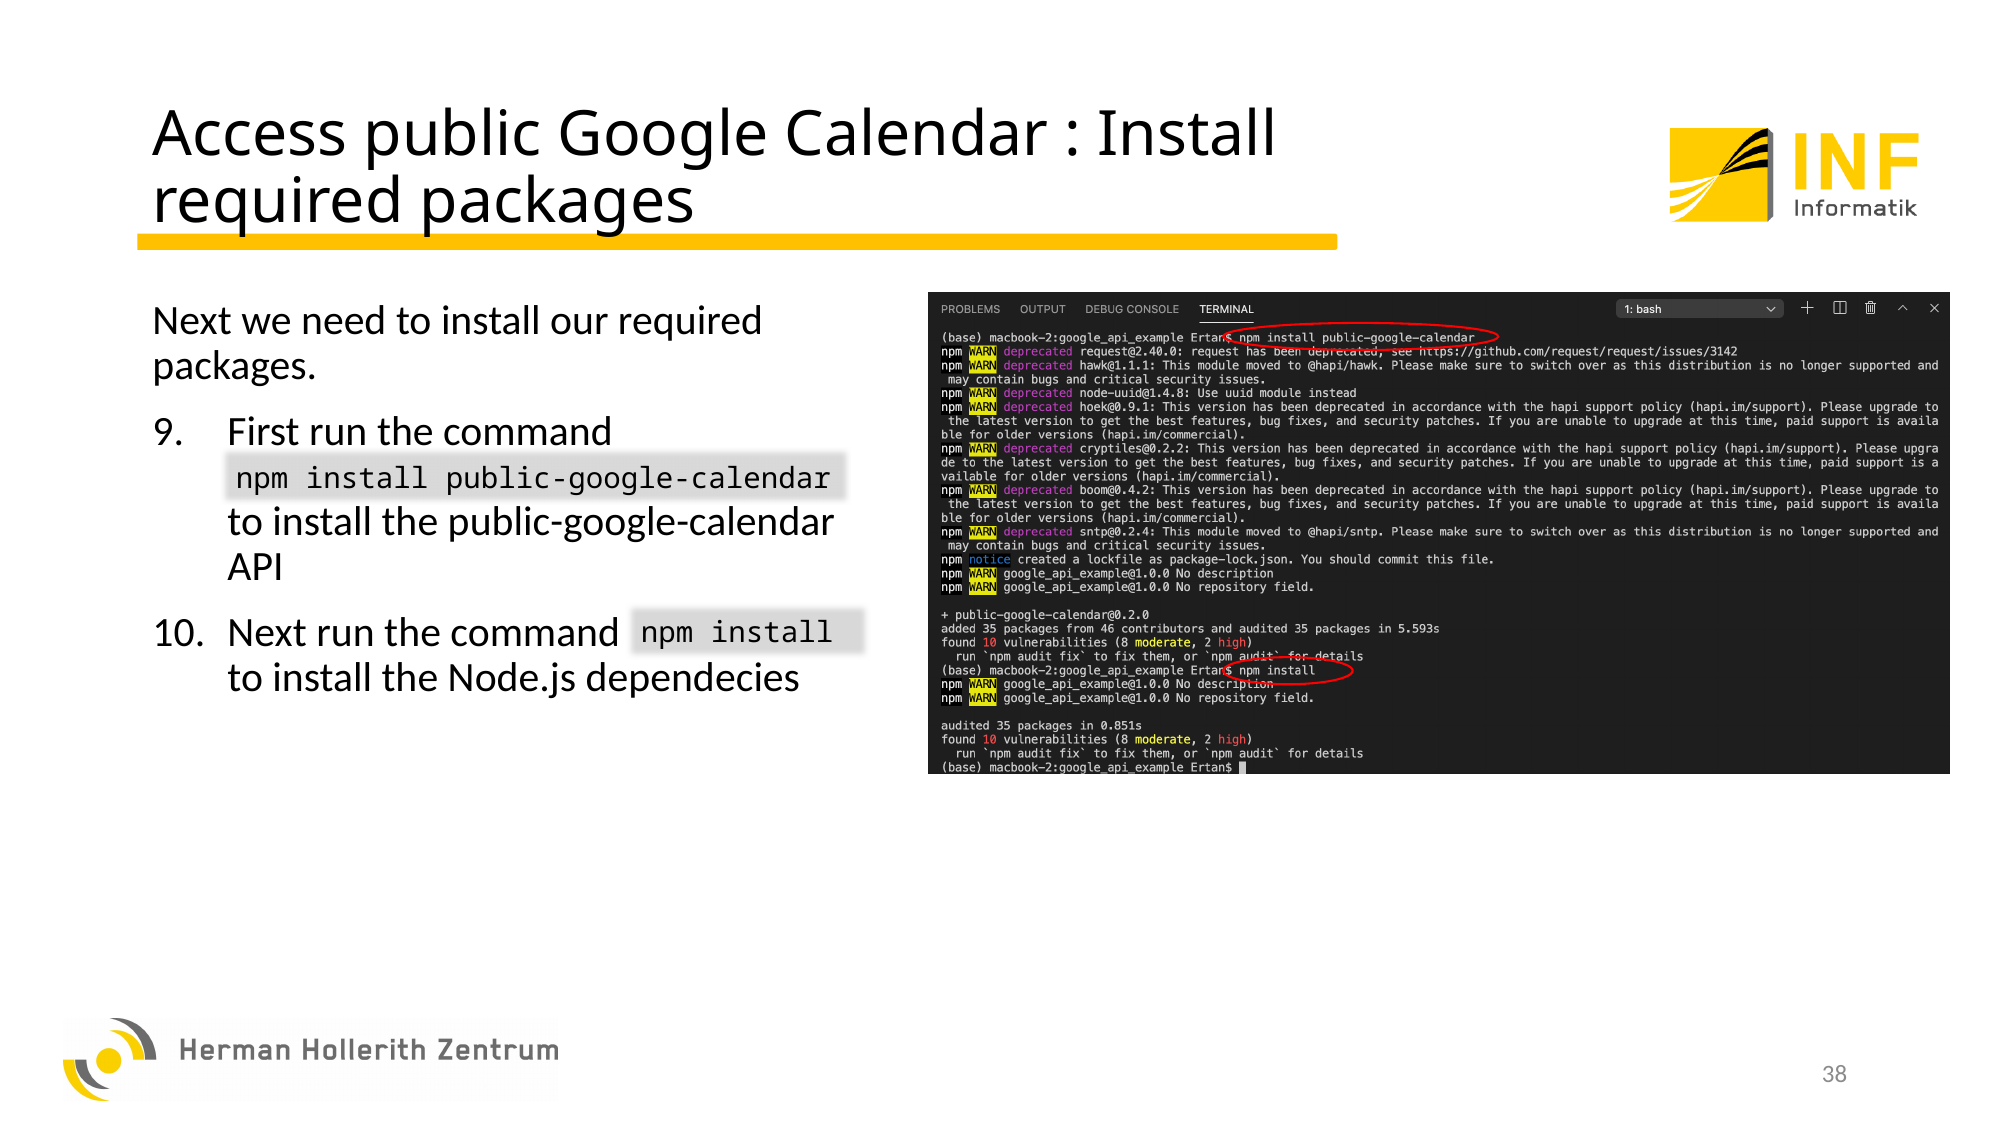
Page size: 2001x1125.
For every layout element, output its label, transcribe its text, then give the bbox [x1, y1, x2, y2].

text_box npm install [634, 611, 862, 651]
picture [63, 1018, 558, 1101]
picture [928, 292, 1950, 774]
title Access public Google Calendar : Install required packages [137, 59, 1498, 278]
slide_number 37 [1412, 1042, 1863, 1103]
text_box npm install public-google-calendar [228, 455, 843, 497]
picture [1663, 121, 1937, 228]
list Next we need to install our required packages. First run the command to install the public-google-calendar API Next run the command to install the Node.js dependecies [137, 291, 873, 942]
